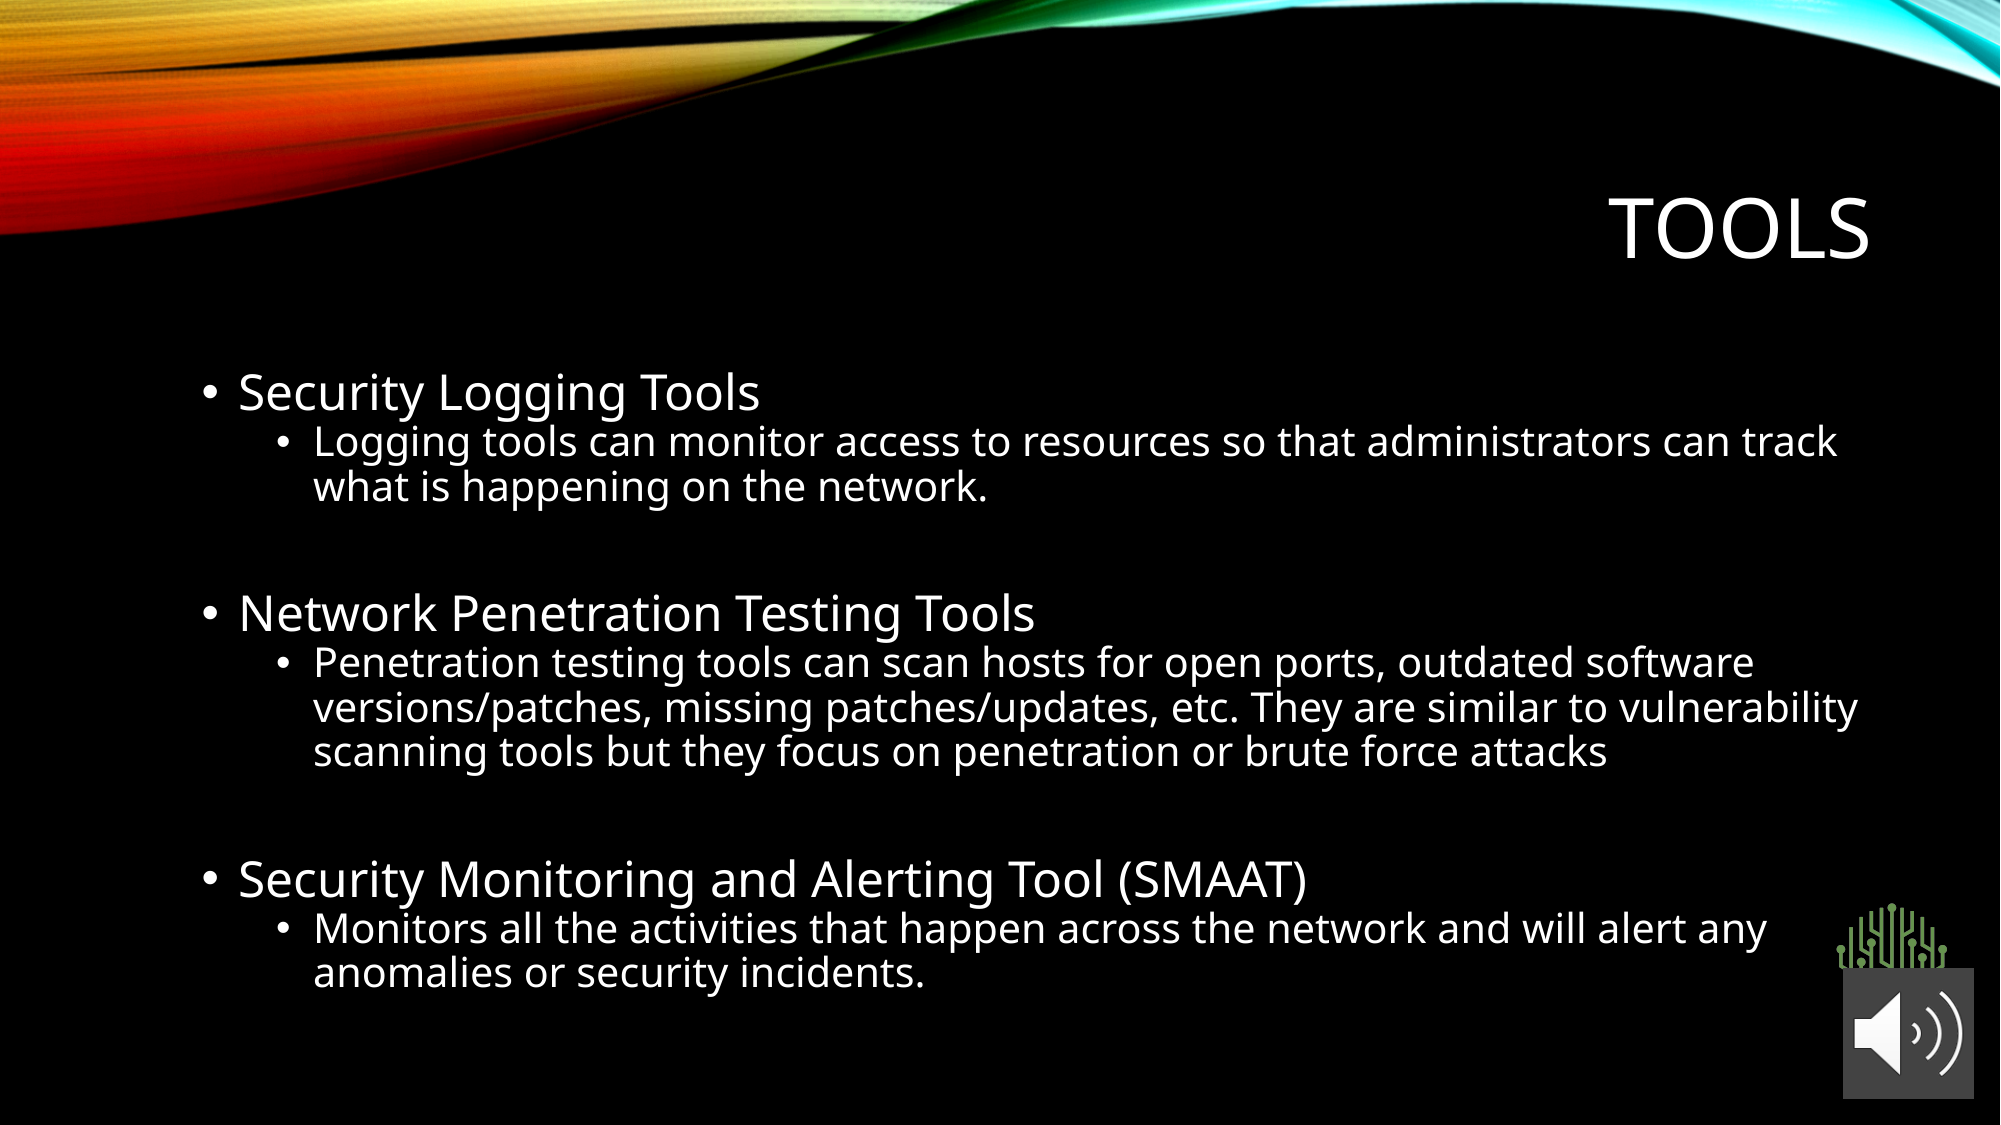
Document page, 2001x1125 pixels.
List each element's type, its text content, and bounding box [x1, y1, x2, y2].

picture [0, 0, 2000, 237]
list Security Logging Tools Logging tools can monitor access to resources so that administrators can track what is happening on the network. Network Penetration Testing Tools Penetration testing tools can scan hosts for open ports, outdated software versions/patches, missing patches/updates, etc. They are similar to vulnerability scanning tools but they focus on penetration or brute force attacks Security Monitoring and Alerting Tool (SMAAT) Monitors all the activities that happen across the network and will alert any anomalies or security incidents. [112, 360, 1888, 1021]
title TOOLS [474, 125, 1888, 338]
picture [1817, 892, 1976, 1101]
